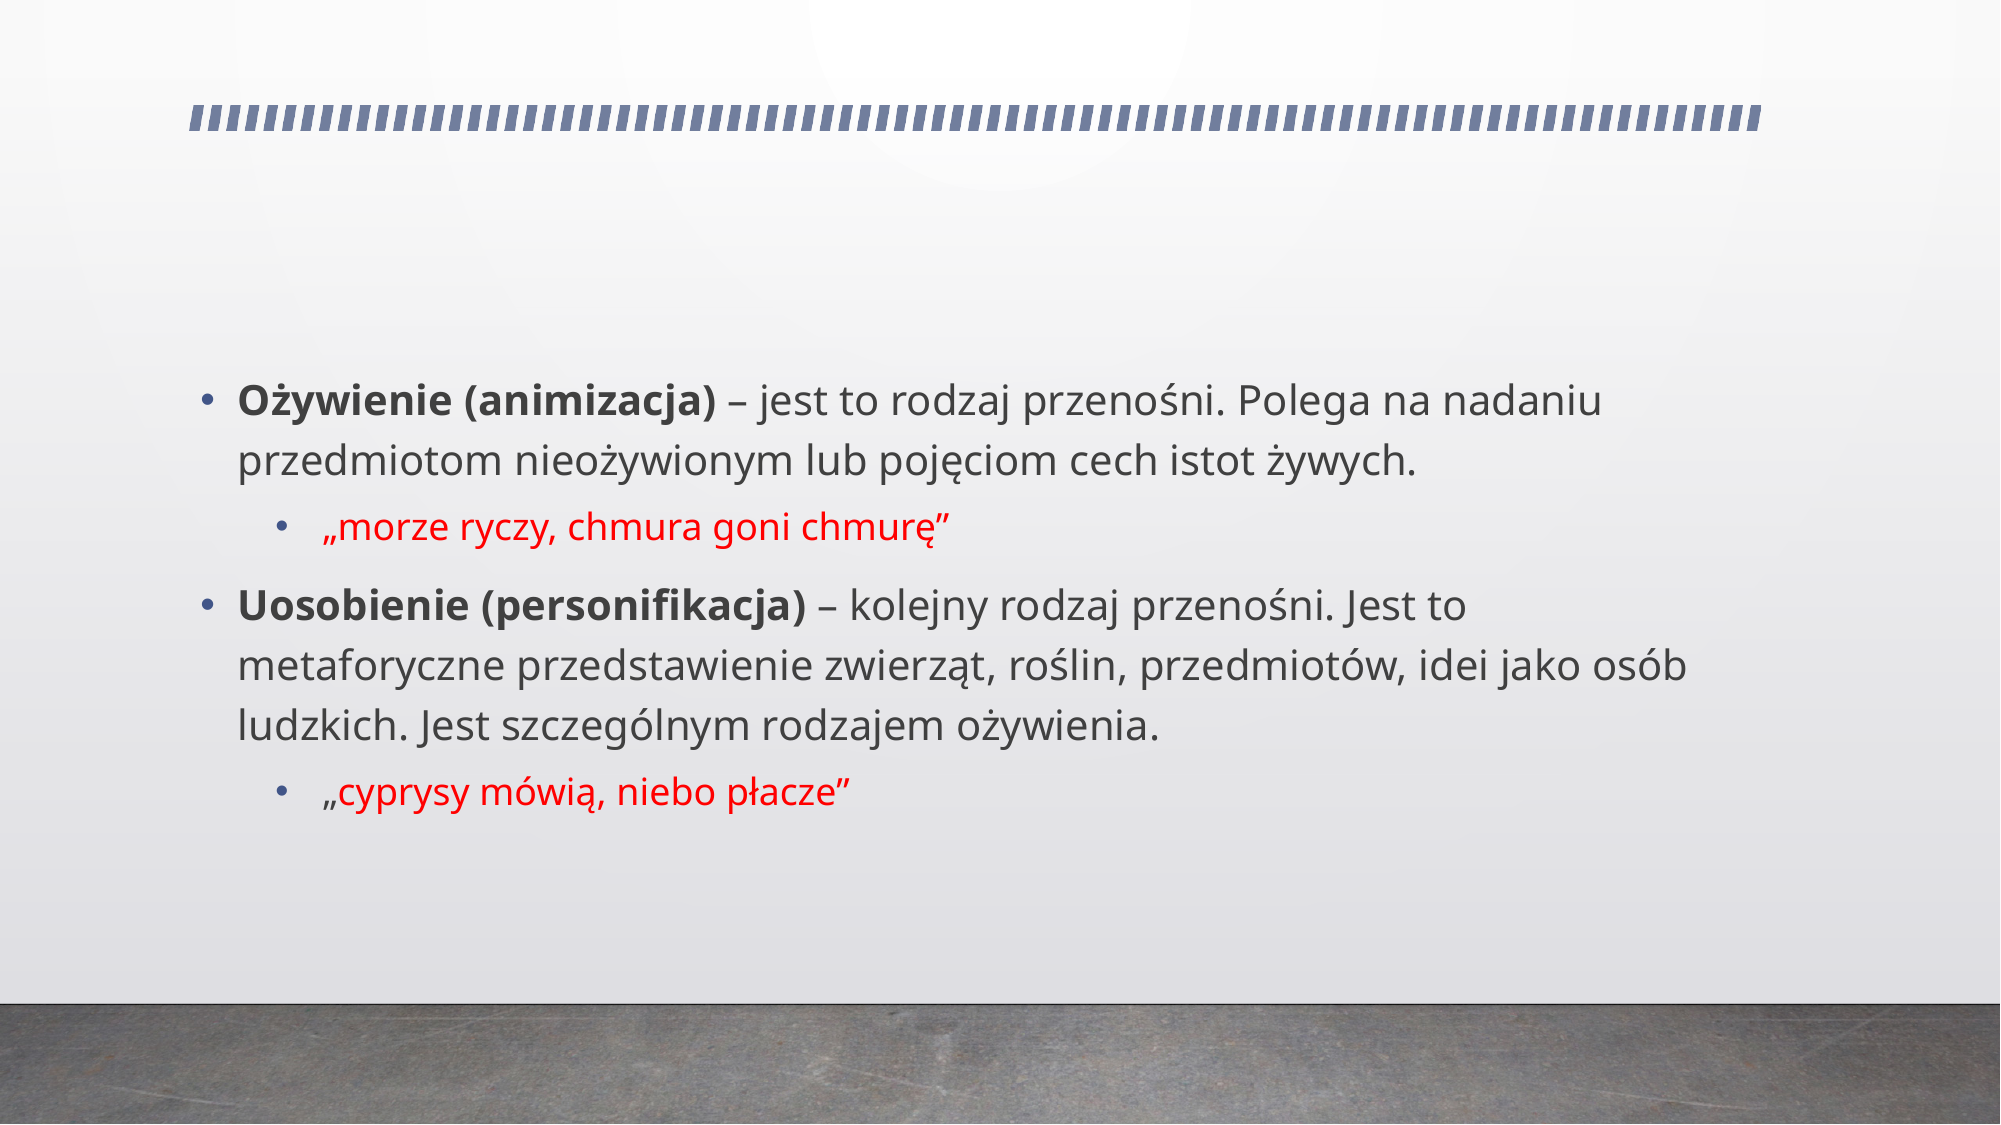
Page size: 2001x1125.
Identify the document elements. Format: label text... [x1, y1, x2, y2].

picture [0, 1004, 2000, 1124]
list Ożywienie (animizacja) – jest to rodzaj przenośni. Polega na nadaniu przedmiotom nieożywionym lub pojęciom cech istot żywych. „morze ryczy, chmura goni chmurę” Uosobienie (personifikacja) – kolejny rodzaj przenośni. Jest to metaforyczne przedstawienie zwierząt, roślin, przedmiotów, idei jako osób ludzkich. Jest szczególnym rodzajem ożywienia. „cyprysy mówią, niebo płacze” [185, 356, 1761, 897]
